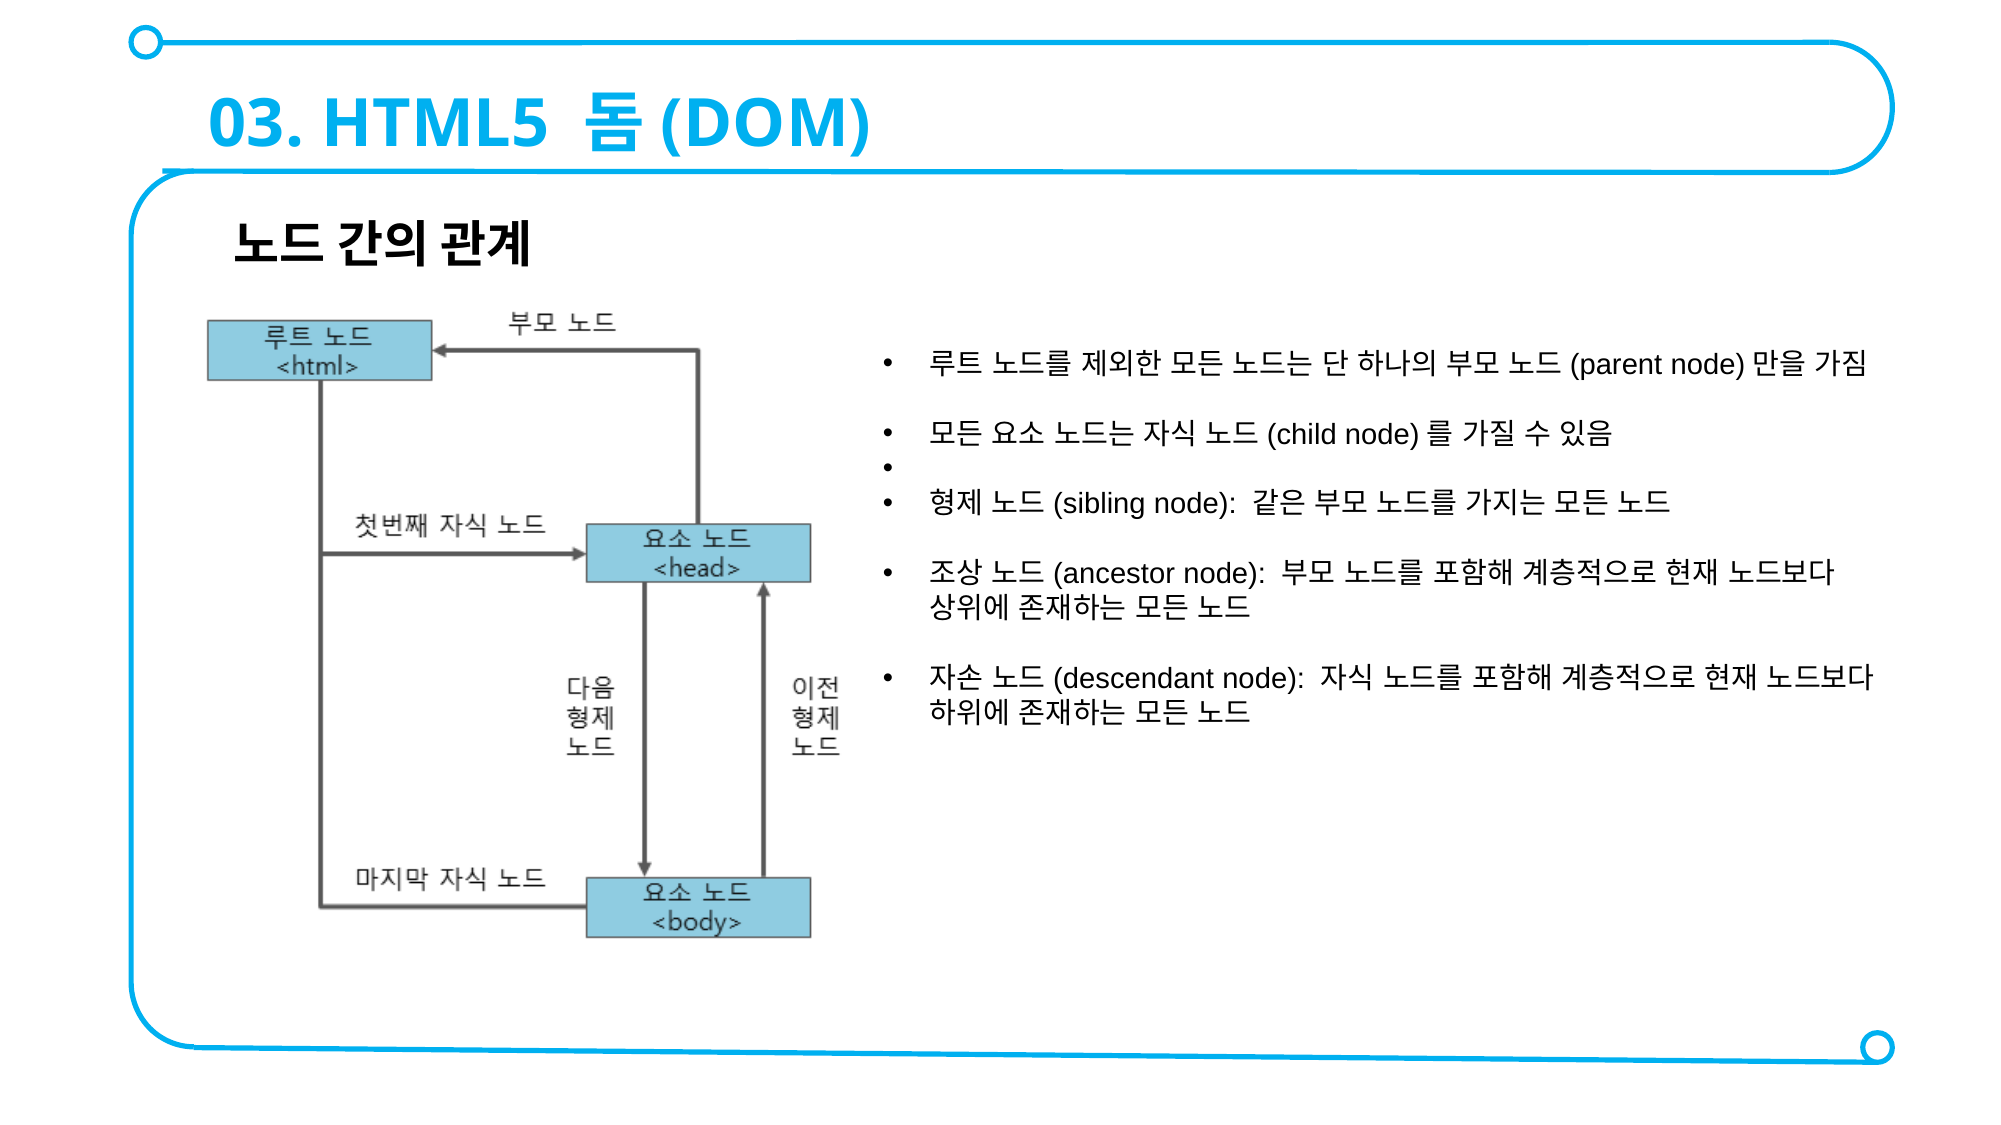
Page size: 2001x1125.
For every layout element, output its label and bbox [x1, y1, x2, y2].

picture [162, 281, 882, 979]
text_box [130, 27, 1893, 1063]
